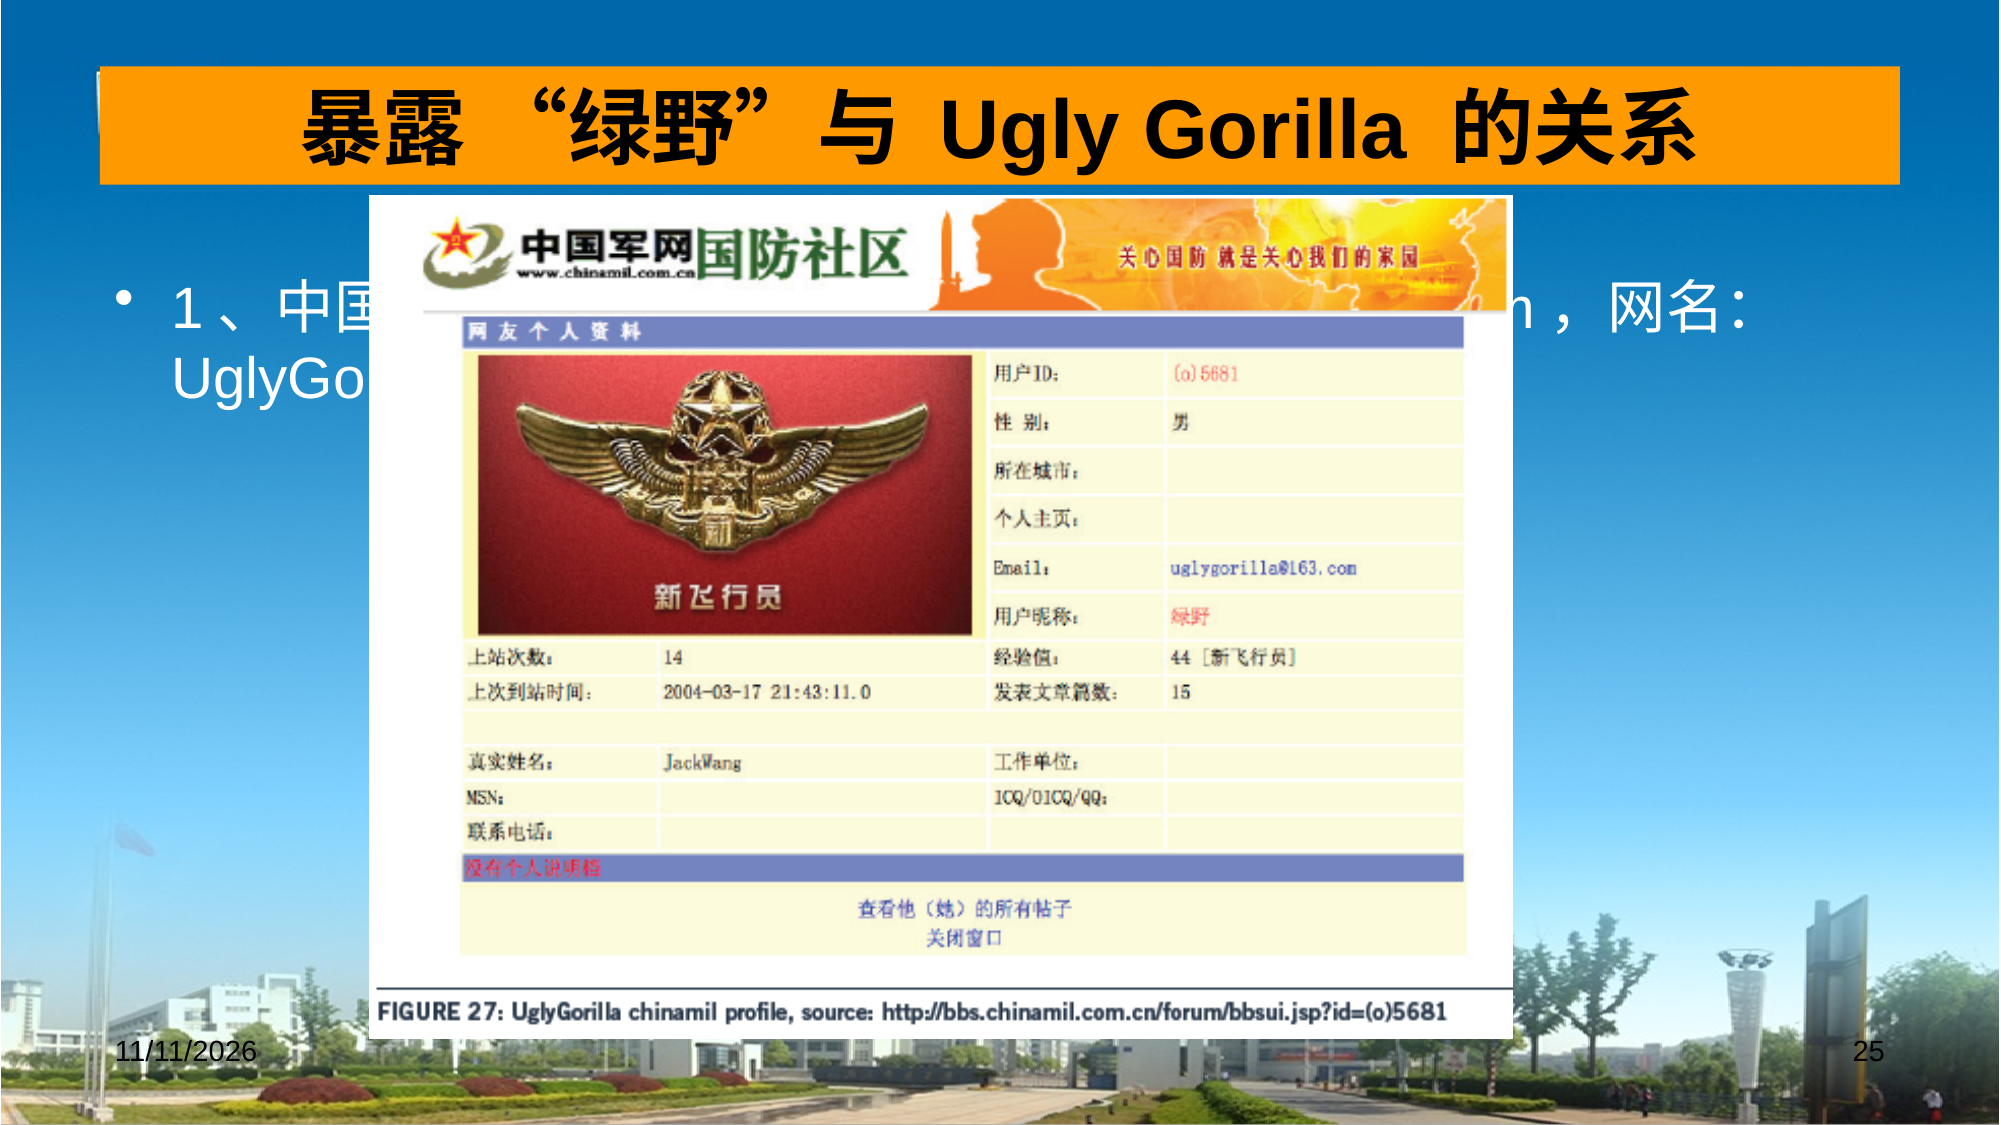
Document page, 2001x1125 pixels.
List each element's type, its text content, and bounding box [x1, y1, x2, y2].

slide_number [99, 1024, 567, 1103]
title 暴露 “绿野”与 Ugly Gorilla 的关系 [99, 66, 1901, 185]
list 1、中国军网注册用户：邮箱：uglygorilla@163.com，网名：UglyGorilla [1518, 262, 1900, 1005]
picture [0, 0, 2001, 1125]
slide_number 25 [1433, 1024, 1901, 1103]
list 1、中国军网注册用户：邮箱：uglygorilla@163.com，网名：UglyGorilla [99, 262, 364, 1005]
